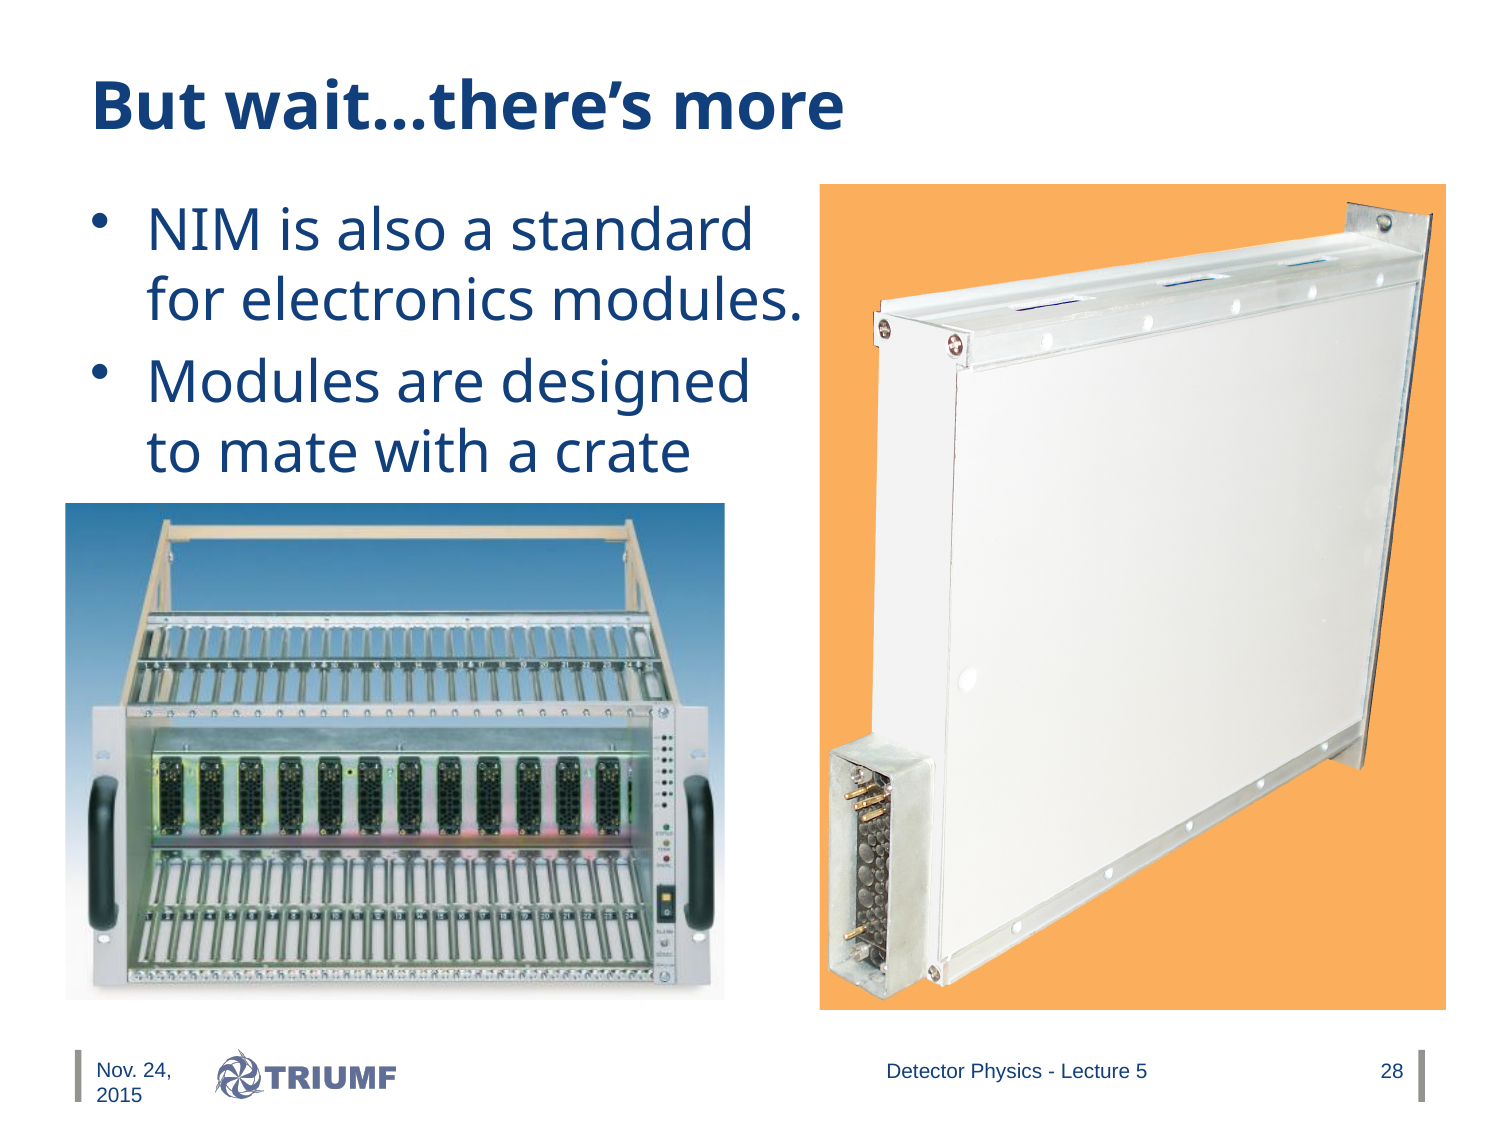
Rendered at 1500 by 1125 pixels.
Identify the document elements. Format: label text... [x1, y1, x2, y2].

title But wait…there’s more [74, 61, 1426, 162]
picture [819, 184, 1447, 1011]
picture [65, 503, 725, 1001]
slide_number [81, 1048, 213, 1125]
slide_number 28 [1182, 1049, 1419, 1125]
footer Detector Physics - Lecture 5 [394, 1049, 1163, 1125]
list NIM is also a standard for electronics modules. Modules are designed to mate with a crate [74, 184, 820, 1037]
